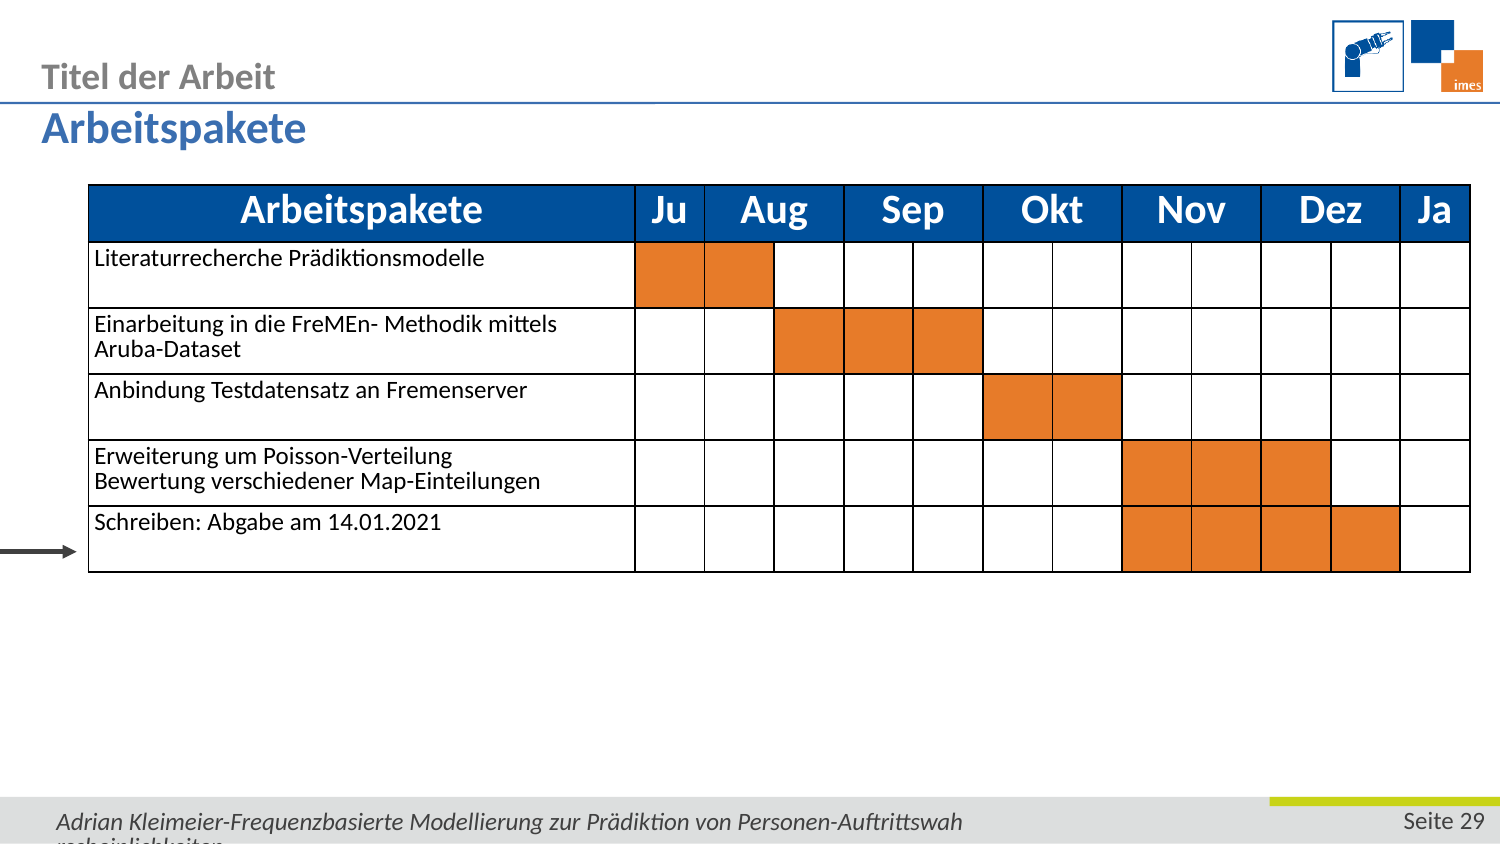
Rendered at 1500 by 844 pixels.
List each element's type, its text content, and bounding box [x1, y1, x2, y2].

table_cell [845, 441, 912, 505]
table_cell [1262, 507, 1330, 571]
table_cell [1192, 441, 1260, 505]
table_cell [1192, 243, 1260, 307]
table_cell [705, 441, 773, 505]
table_cell [775, 309, 843, 373]
table_cell [1053, 441, 1121, 505]
table_cell [1192, 375, 1260, 439]
table_cell [1401, 507, 1469, 571]
table_cell [775, 441, 843, 505]
table_cell [845, 375, 912, 439]
table_cell [1123, 375, 1191, 439]
table_cell [1332, 309, 1399, 373]
table_cell [1332, 375, 1399, 439]
table_header Ja [1401, 186, 1469, 241]
table_cell [636, 309, 704, 373]
table_cell [984, 507, 1052, 571]
table_header Ju [636, 186, 704, 241]
table_cell Erweiterung um Poisson-Verteilung Bewertung verschiedener Map-Einteilungen [89, 441, 634, 505]
table_cell [775, 375, 843, 439]
table_cell [1192, 507, 1260, 571]
table_cell [1053, 309, 1121, 373]
table_cell [914, 441, 982, 505]
table_cell [914, 243, 982, 307]
table_cell [636, 375, 704, 439]
table_cell [984, 375, 1052, 439]
table_cell [1332, 441, 1399, 505]
table_cell [705, 375, 773, 439]
table_cell [984, 243, 1052, 307]
table_cell [775, 507, 843, 571]
table_header Okt [984, 186, 1121, 241]
table_cell [1262, 309, 1330, 373]
table_header Arbeitspakete [89, 186, 634, 241]
table_cell Anbindung Testdatensatz an Fremenserver [89, 375, 634, 439]
table_cell [1123, 309, 1191, 373]
table_header Nov [1123, 186, 1260, 241]
table_cell [705, 309, 773, 373]
table_cell [636, 441, 704, 505]
table_cell [1401, 375, 1469, 439]
table_cell [1053, 375, 1121, 439]
table_cell [984, 441, 1052, 505]
table_cell [1262, 375, 1330, 439]
picture [1411, 20, 1483, 92]
table_cell [984, 309, 1052, 373]
table_cell [775, 243, 843, 307]
list Titel der Arbeit [41, 43, 1223, 103]
table_header Aug [705, 186, 843, 241]
table_cell [1192, 309, 1260, 373]
table_cell Literaturrecherche Prädiktionsmodelle [89, 243, 634, 307]
table_cell [1262, 243, 1330, 307]
footer Adrian Kleimeier-Frequenzbasierte Modellierung zur Prädiktion von Personen-Auftrittswahrscheinlichkeiten [41, 796, 988, 844]
table_cell [1262, 441, 1330, 505]
table_cell [705, 243, 773, 307]
table_cell [705, 507, 773, 571]
table_cell [1332, 507, 1399, 571]
picture [1332, 20, 1404, 92]
table_cell [636, 507, 704, 571]
table_cell Einarbeitung in die FreMEn- Methodik mittels Aruba-Dataset [89, 309, 634, 373]
table_cell [1401, 309, 1469, 373]
table_cell [914, 309, 982, 373]
table_cell [1332, 243, 1399, 307]
table_cell [845, 243, 912, 307]
table_cell [914, 375, 982, 439]
title Arbeitspakete [41, 103, 1223, 162]
table_cell [1053, 507, 1121, 571]
table_cell [636, 243, 704, 307]
table_header Dez [1262, 186, 1399, 241]
table_cell [914, 507, 982, 571]
table_cell Schreiben: Abgabe am 14.01.2021 [89, 507, 634, 571]
table_cell [1401, 441, 1469, 505]
table_cell [1123, 243, 1191, 307]
table_cell [1123, 507, 1191, 571]
table_cell [1401, 243, 1469, 307]
table_cell [1123, 441, 1191, 505]
table_cell [1053, 243, 1121, 307]
table_cell [845, 507, 912, 571]
table_header Sep [845, 186, 982, 241]
table_cell [845, 309, 912, 373]
